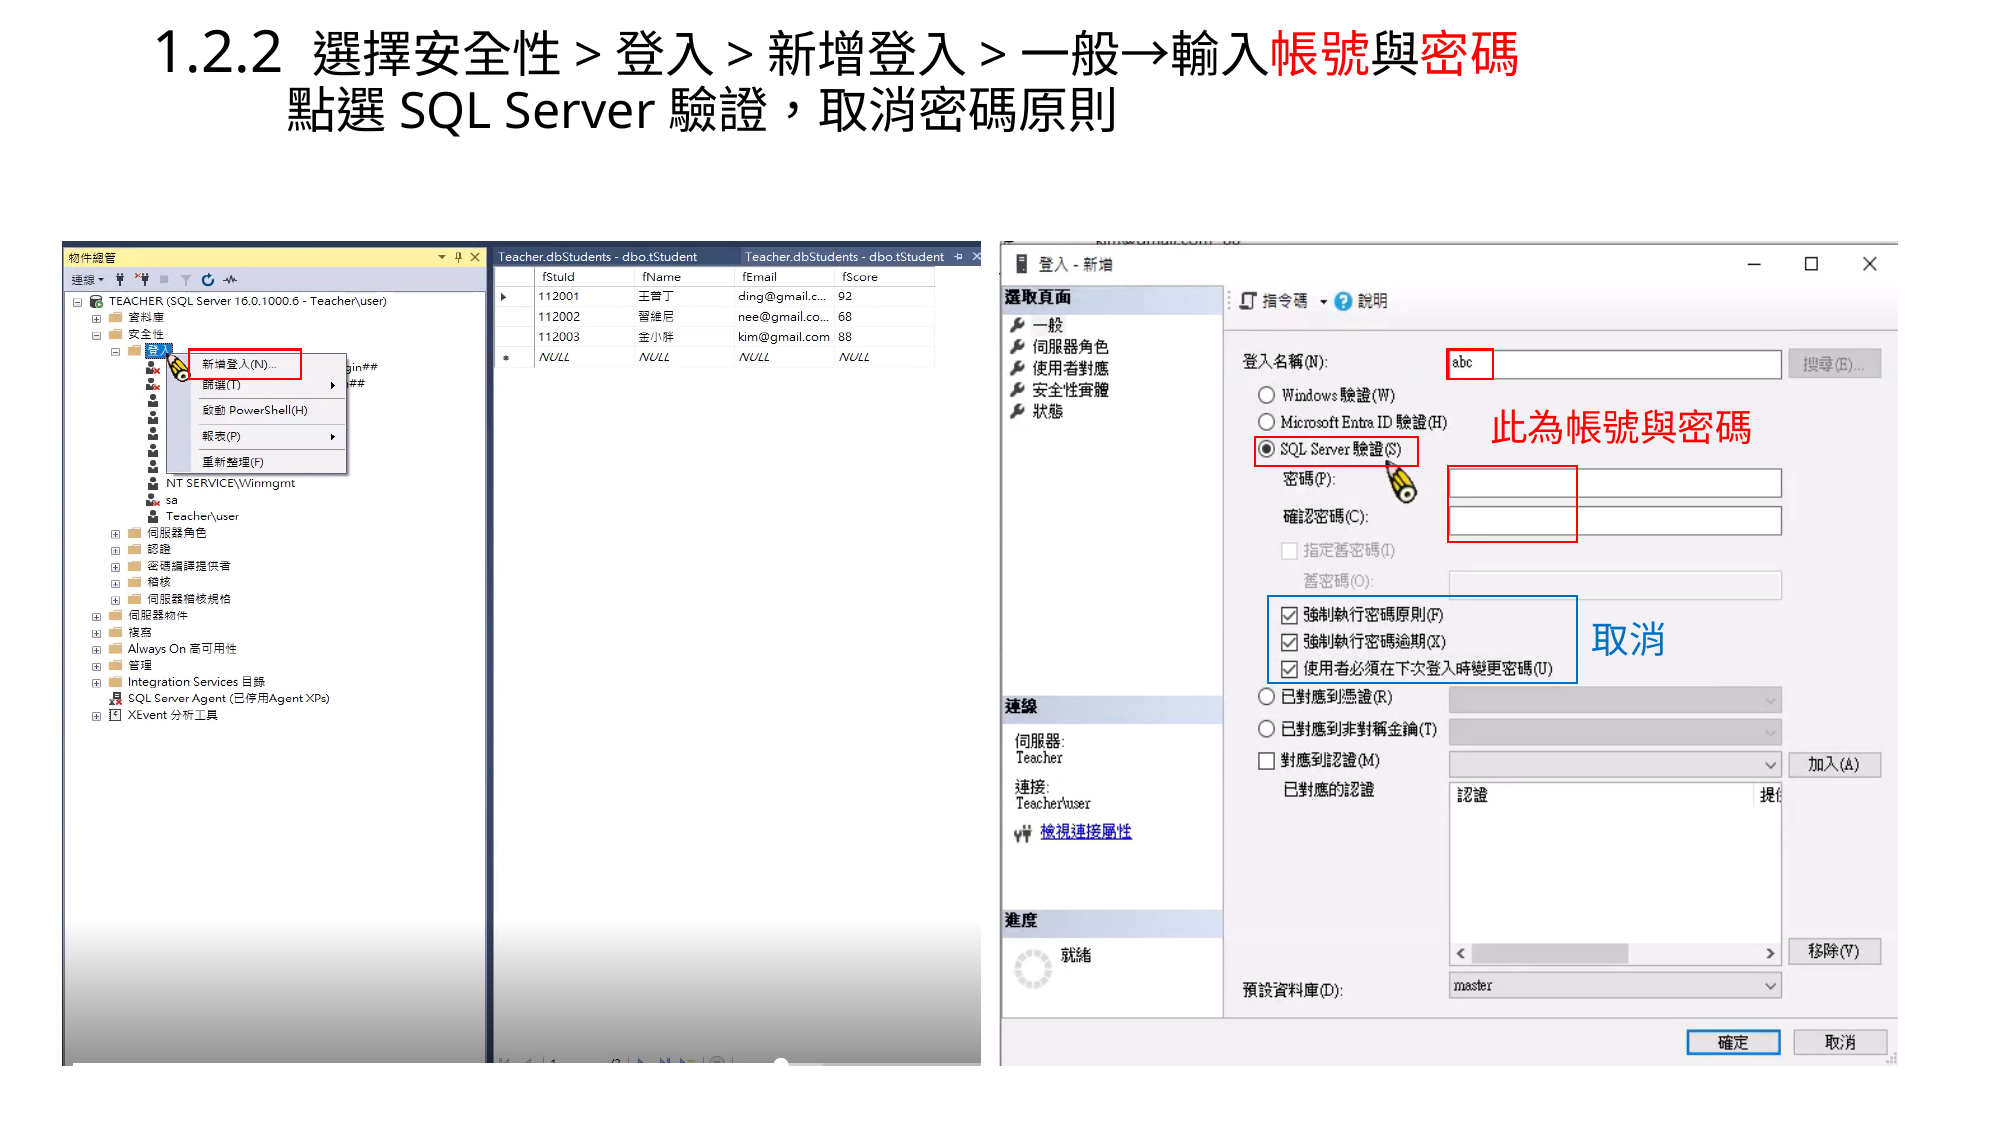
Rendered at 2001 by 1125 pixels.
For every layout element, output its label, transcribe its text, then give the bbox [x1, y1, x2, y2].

title 1.2.2 選擇安全性>登入>新增登入>一般→輸入帳號與密碼 點選SQL Server驗證，取消密碼原則 [137, 21, 1863, 200]
picture [62, 241, 981, 1066]
picture [999, 241, 1898, 1066]
